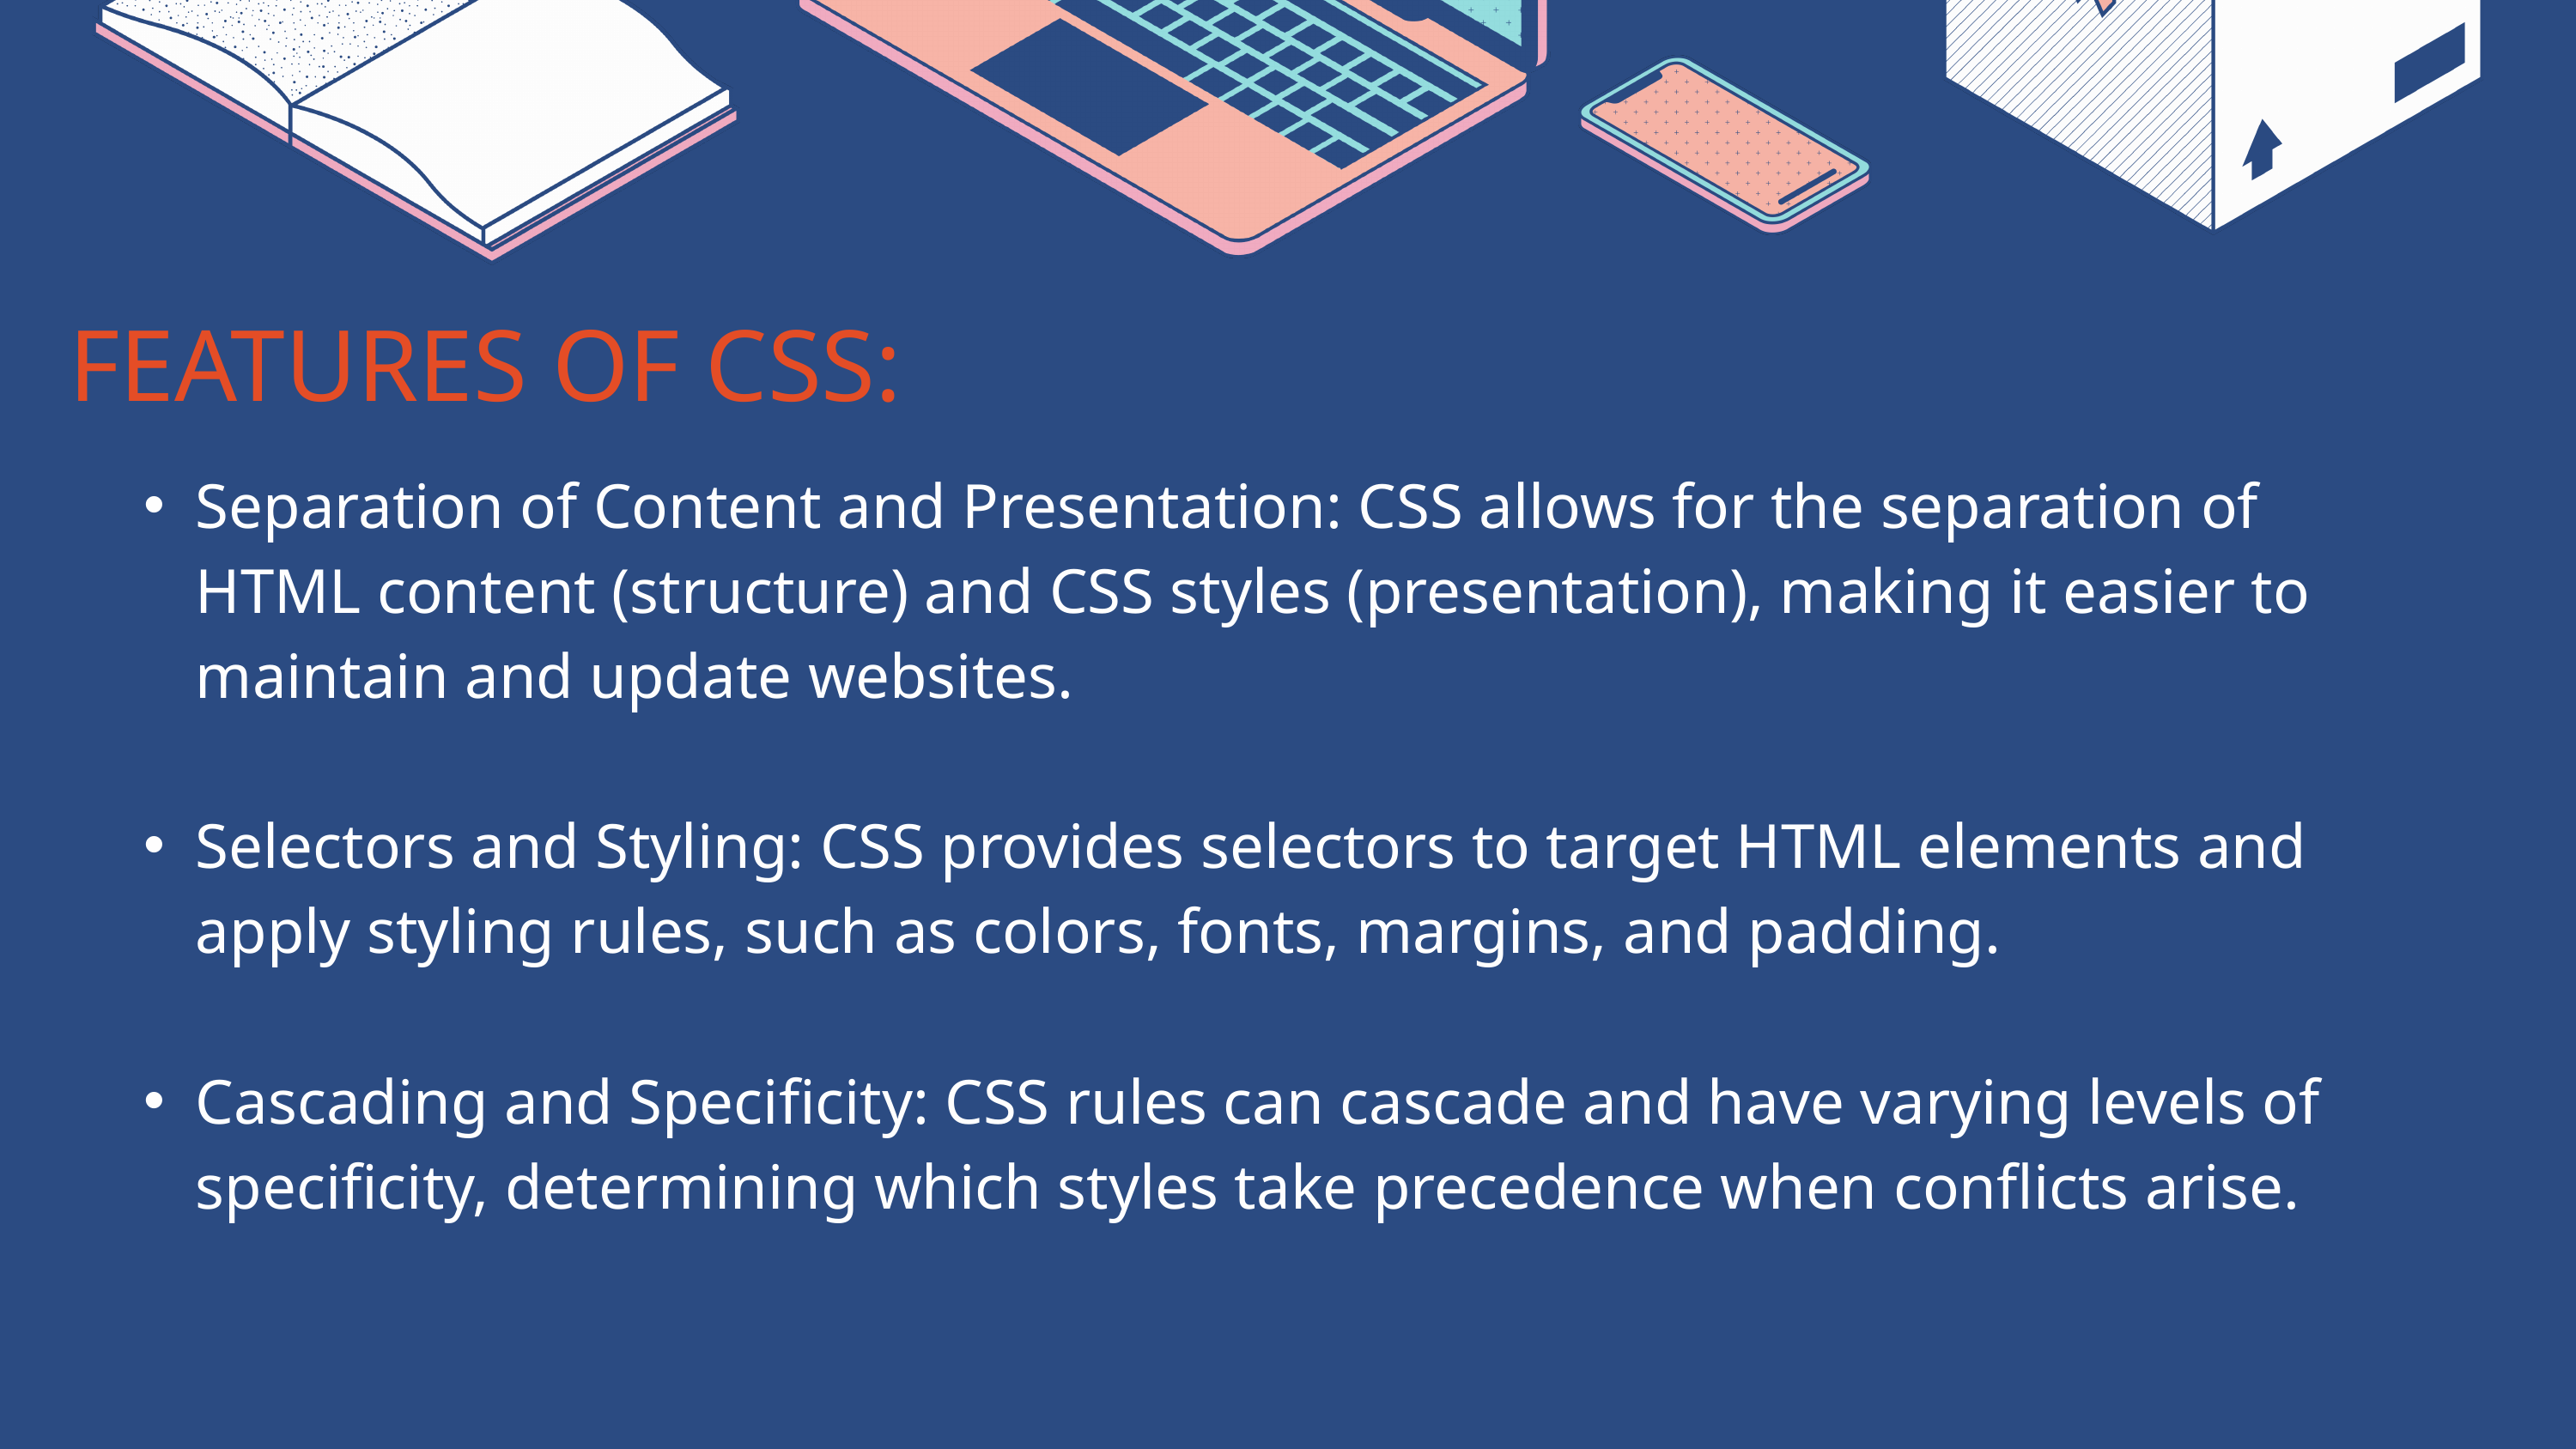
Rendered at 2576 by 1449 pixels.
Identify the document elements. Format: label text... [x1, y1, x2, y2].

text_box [92, 0, 2484, 265]
text_box FEATURES OF CSS: [0, 318, 1176, 421]
text_box Separation of Content and Presentation: CSS allows for the separation of HTML content (structure) and CSS styles (presentation), making it easier to maintain and update websites. Selectors and Styling: CSS provides selectors to target HTML elements and apply styling rules, such as colors, fonts, margins, and padding. Cascading and Specificity: CSS rules can cascade and have varying levels of specificity, determining which styles take precedence when conflicts arise. [92, 454, 2432, 1307]
